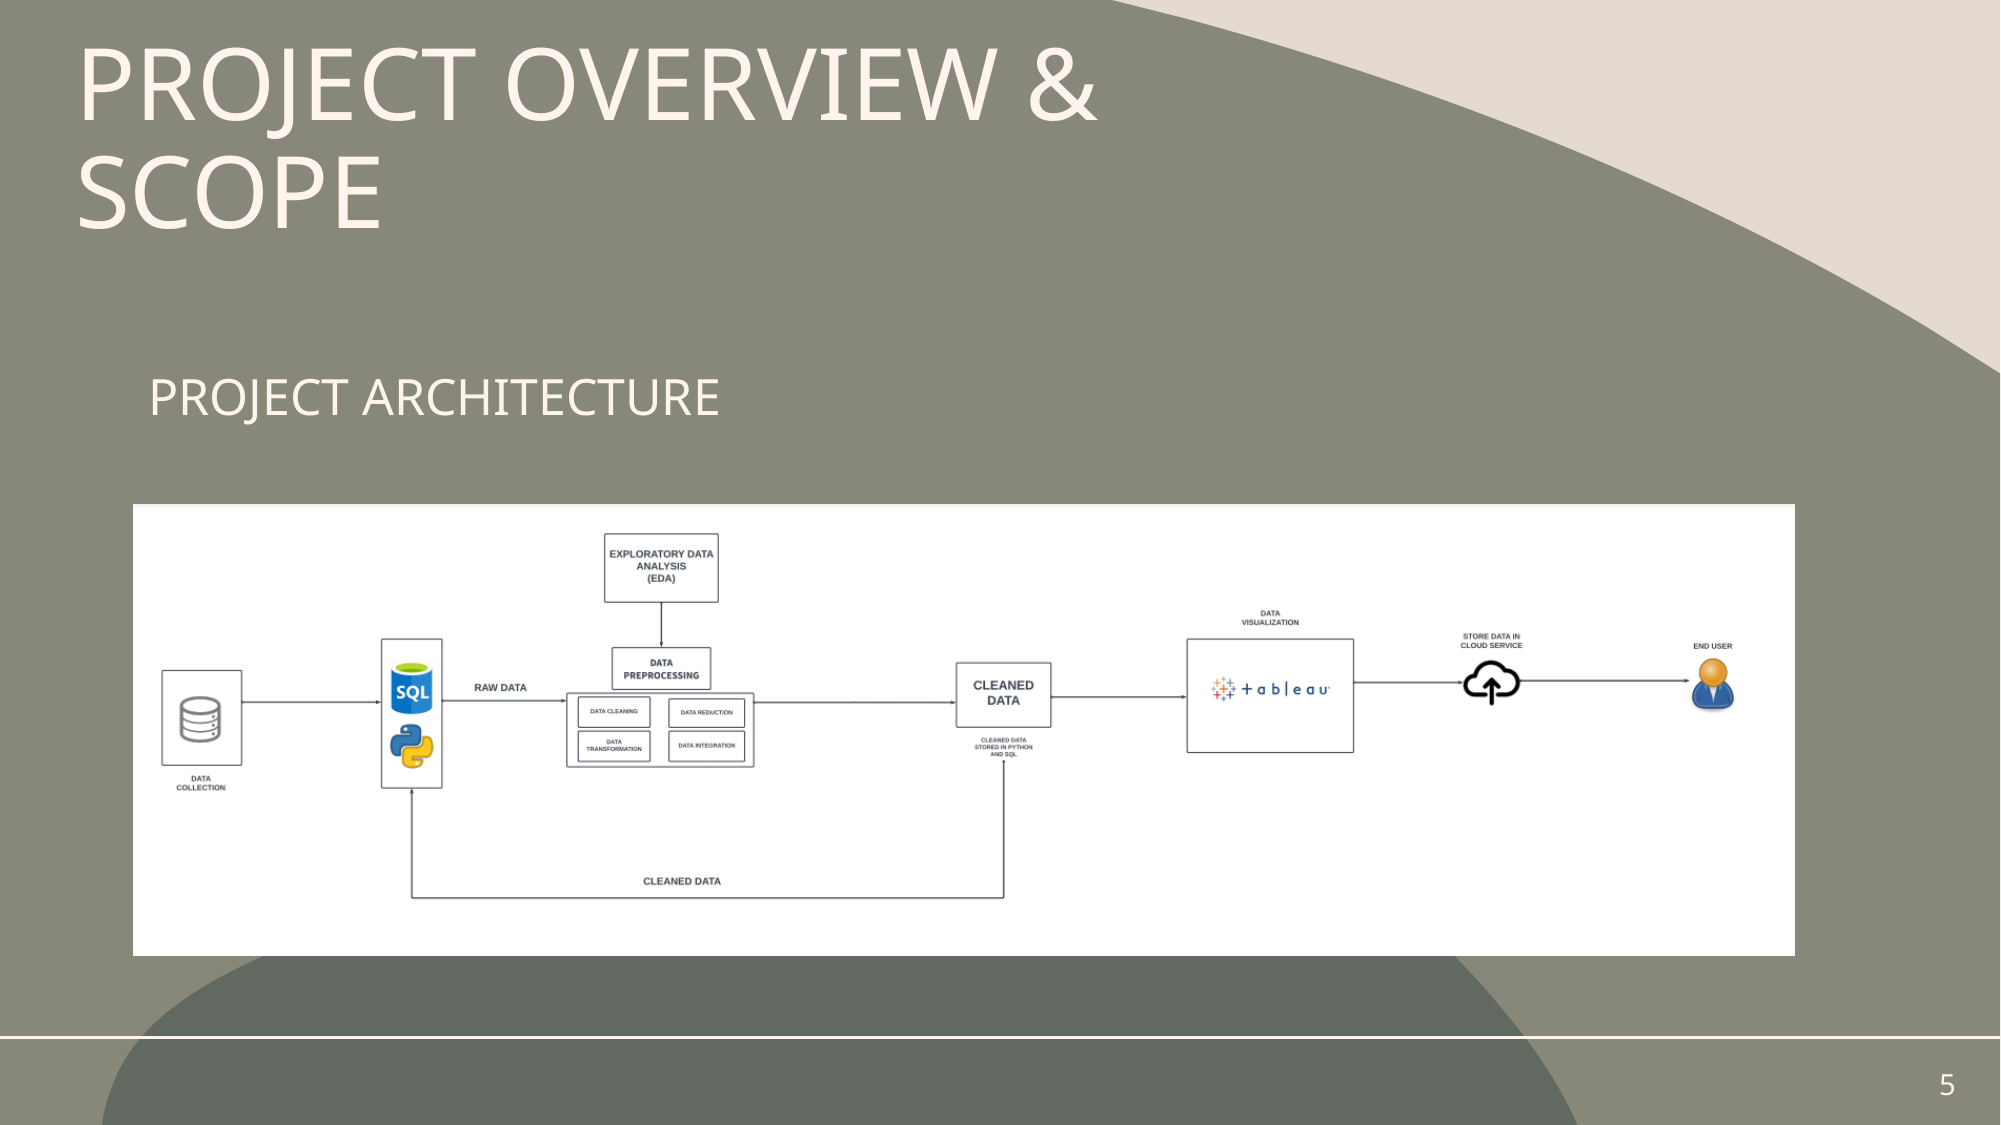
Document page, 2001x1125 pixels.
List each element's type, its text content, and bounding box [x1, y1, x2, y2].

picture [133, 504, 1795, 957]
list PROJECT ARCHITECTURE [133, 366, 848, 433]
title PROJECT OVERVIEW & SCOPE [60, 32, 1301, 252]
slide_number 5 [1808, 1060, 1971, 1112]
